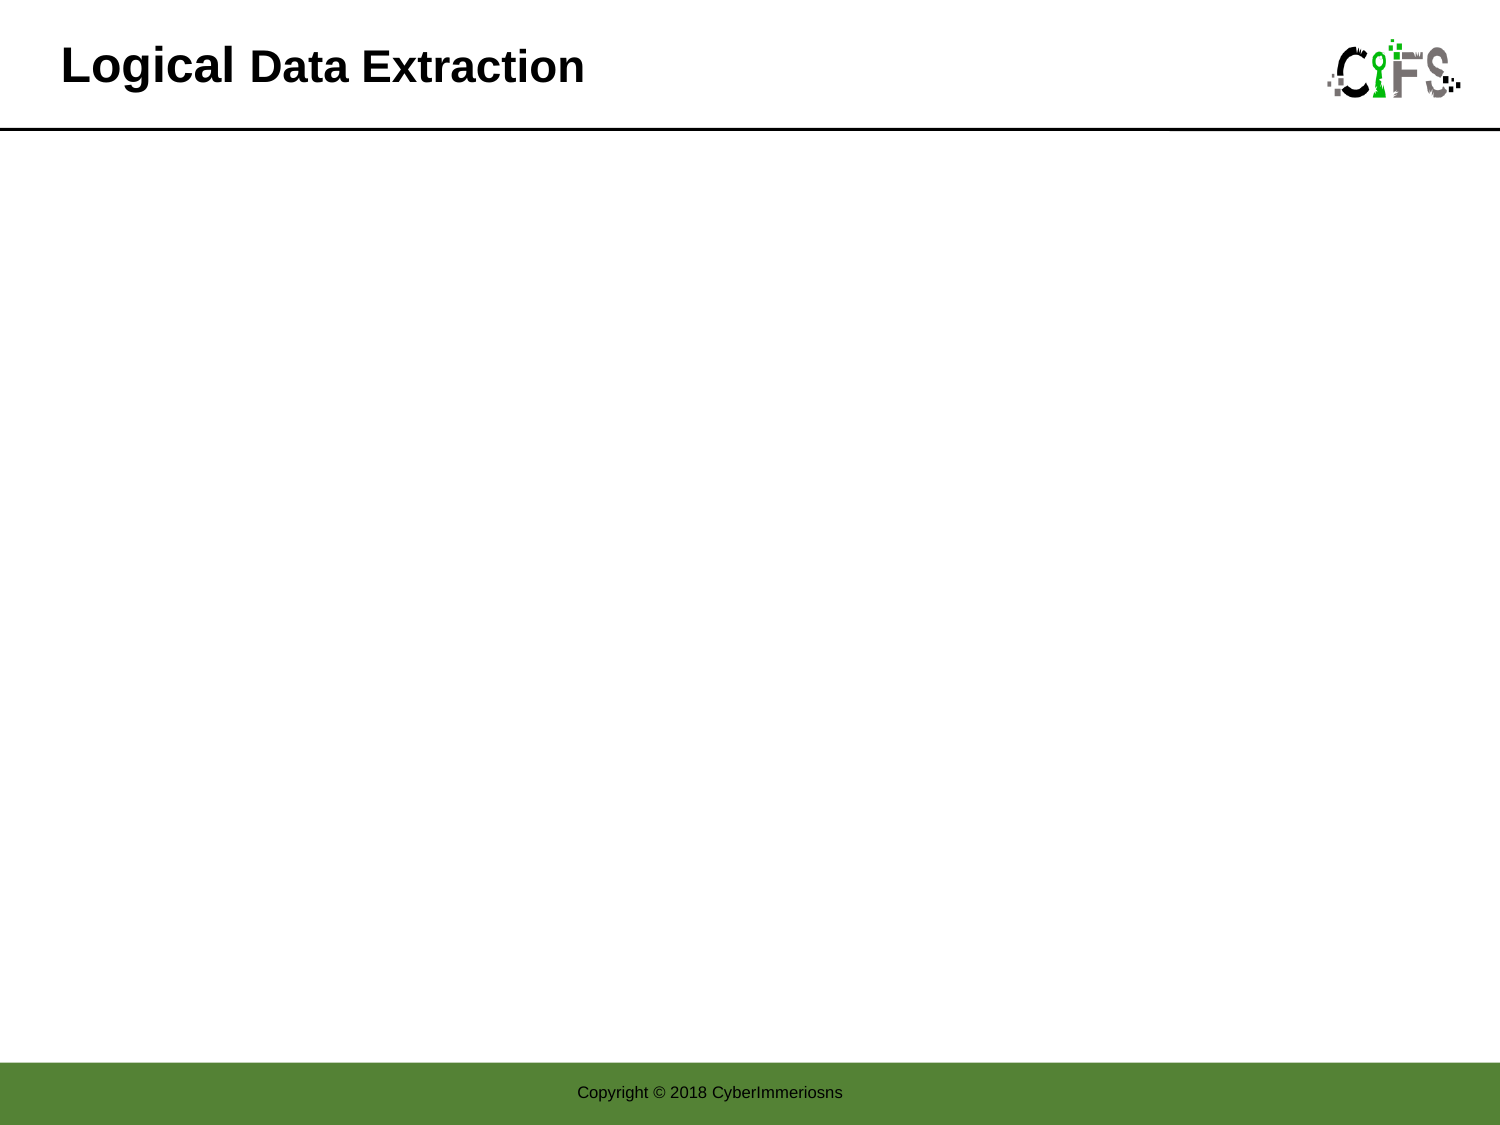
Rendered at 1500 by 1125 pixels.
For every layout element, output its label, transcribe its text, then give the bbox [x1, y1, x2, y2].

picture [1383, 37, 1462, 100]
title Logical Data Extraction [60, 24, 1383, 102]
